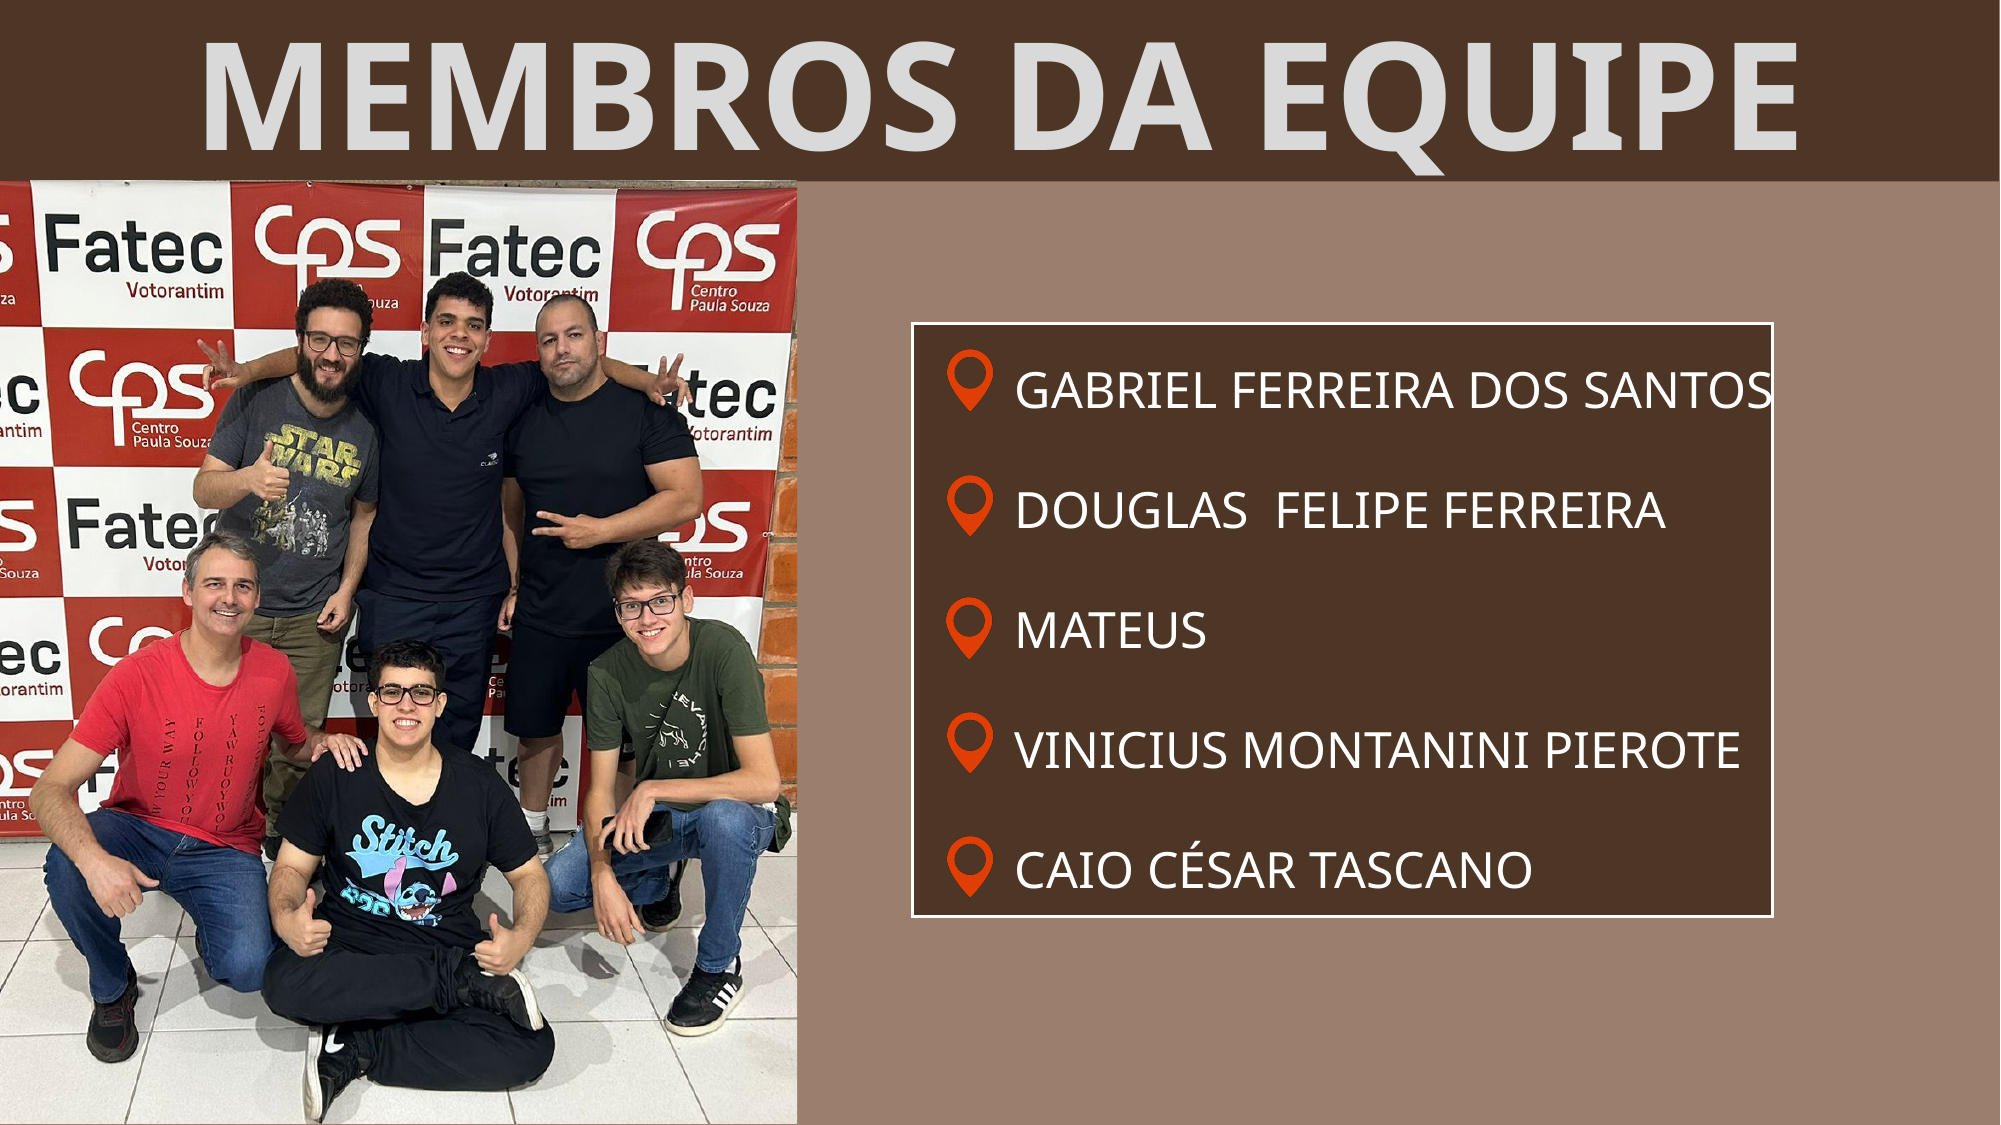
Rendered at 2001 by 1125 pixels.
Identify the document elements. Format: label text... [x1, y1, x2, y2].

picture [938, 474, 1001, 538]
text_box GABRIEL FERREIRA DOS SANTOS DOUGLAS FELIPE FERREIRA MATEUS VINICIUS MONTANINI PIEROTE CAIO CÉSAR TASCANO [999, 350, 1803, 906]
text_box MEMBROS DA EQUIPE [0, 0, 2000, 183]
picture [938, 597, 1001, 660]
picture [938, 349, 1001, 412]
text_box [911, 322, 1774, 918]
picture [938, 835, 1001, 899]
picture [938, 711, 1001, 775]
picture [0, 180, 798, 1125]
